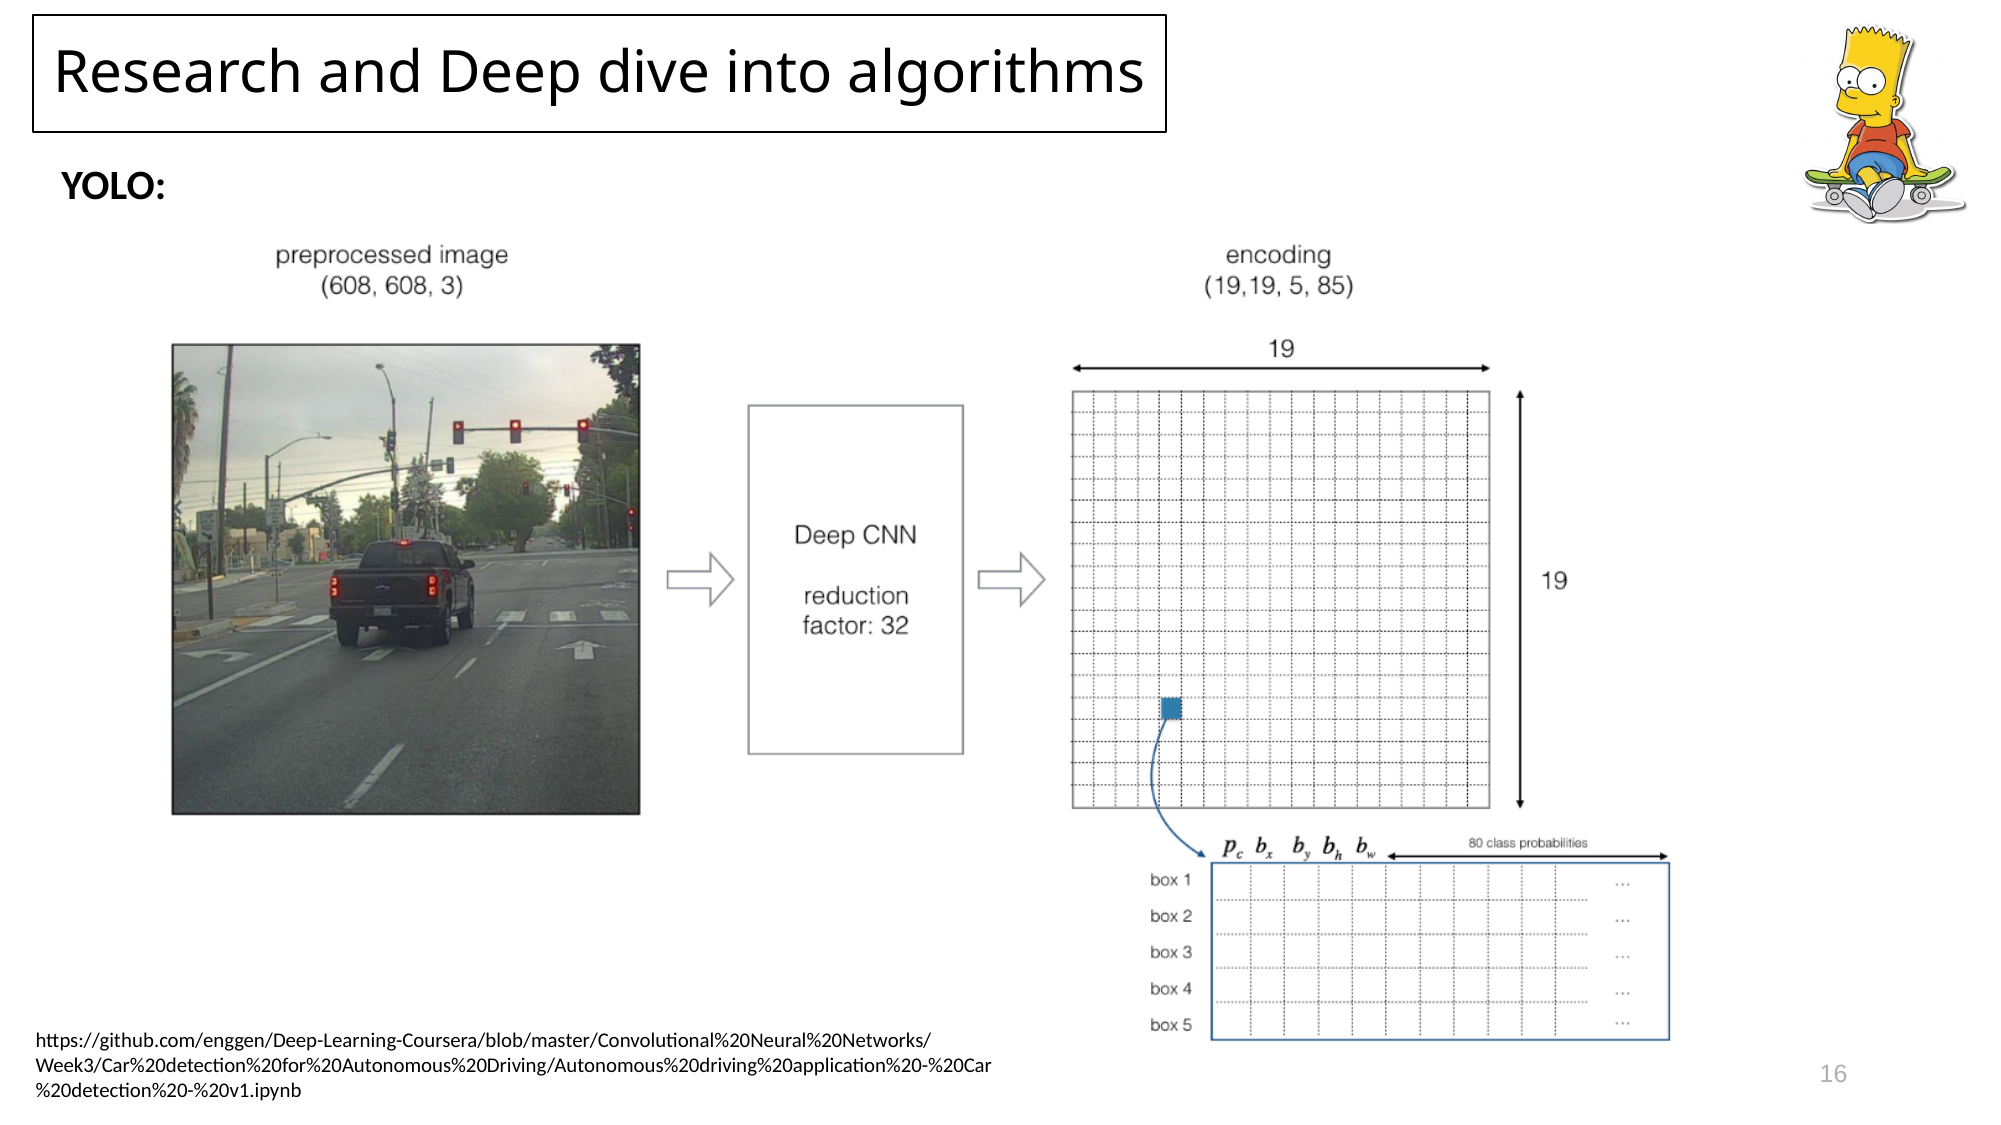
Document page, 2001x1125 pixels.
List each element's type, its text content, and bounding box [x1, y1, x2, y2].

picture [1797, 22, 1968, 224]
slide_number 16 [1412, 1042, 1863, 1103]
text_box https://github.com/enggen/Deep-Learning-Coursera/blob/master/Convolutional%20Neural%20Networks/Week3/Car%20detection%20for%20Autonomous%20Driving/Autonomous%20driving%20application%20-%20Car%20detection%20-%20v1.ipynb [20, 1018, 1021, 1109]
picture [137, 216, 1706, 1063]
text_box YOLO: [46, 149, 1797, 215]
text_box Research and Deep dive into algorithms [33, 15, 1166, 133]
